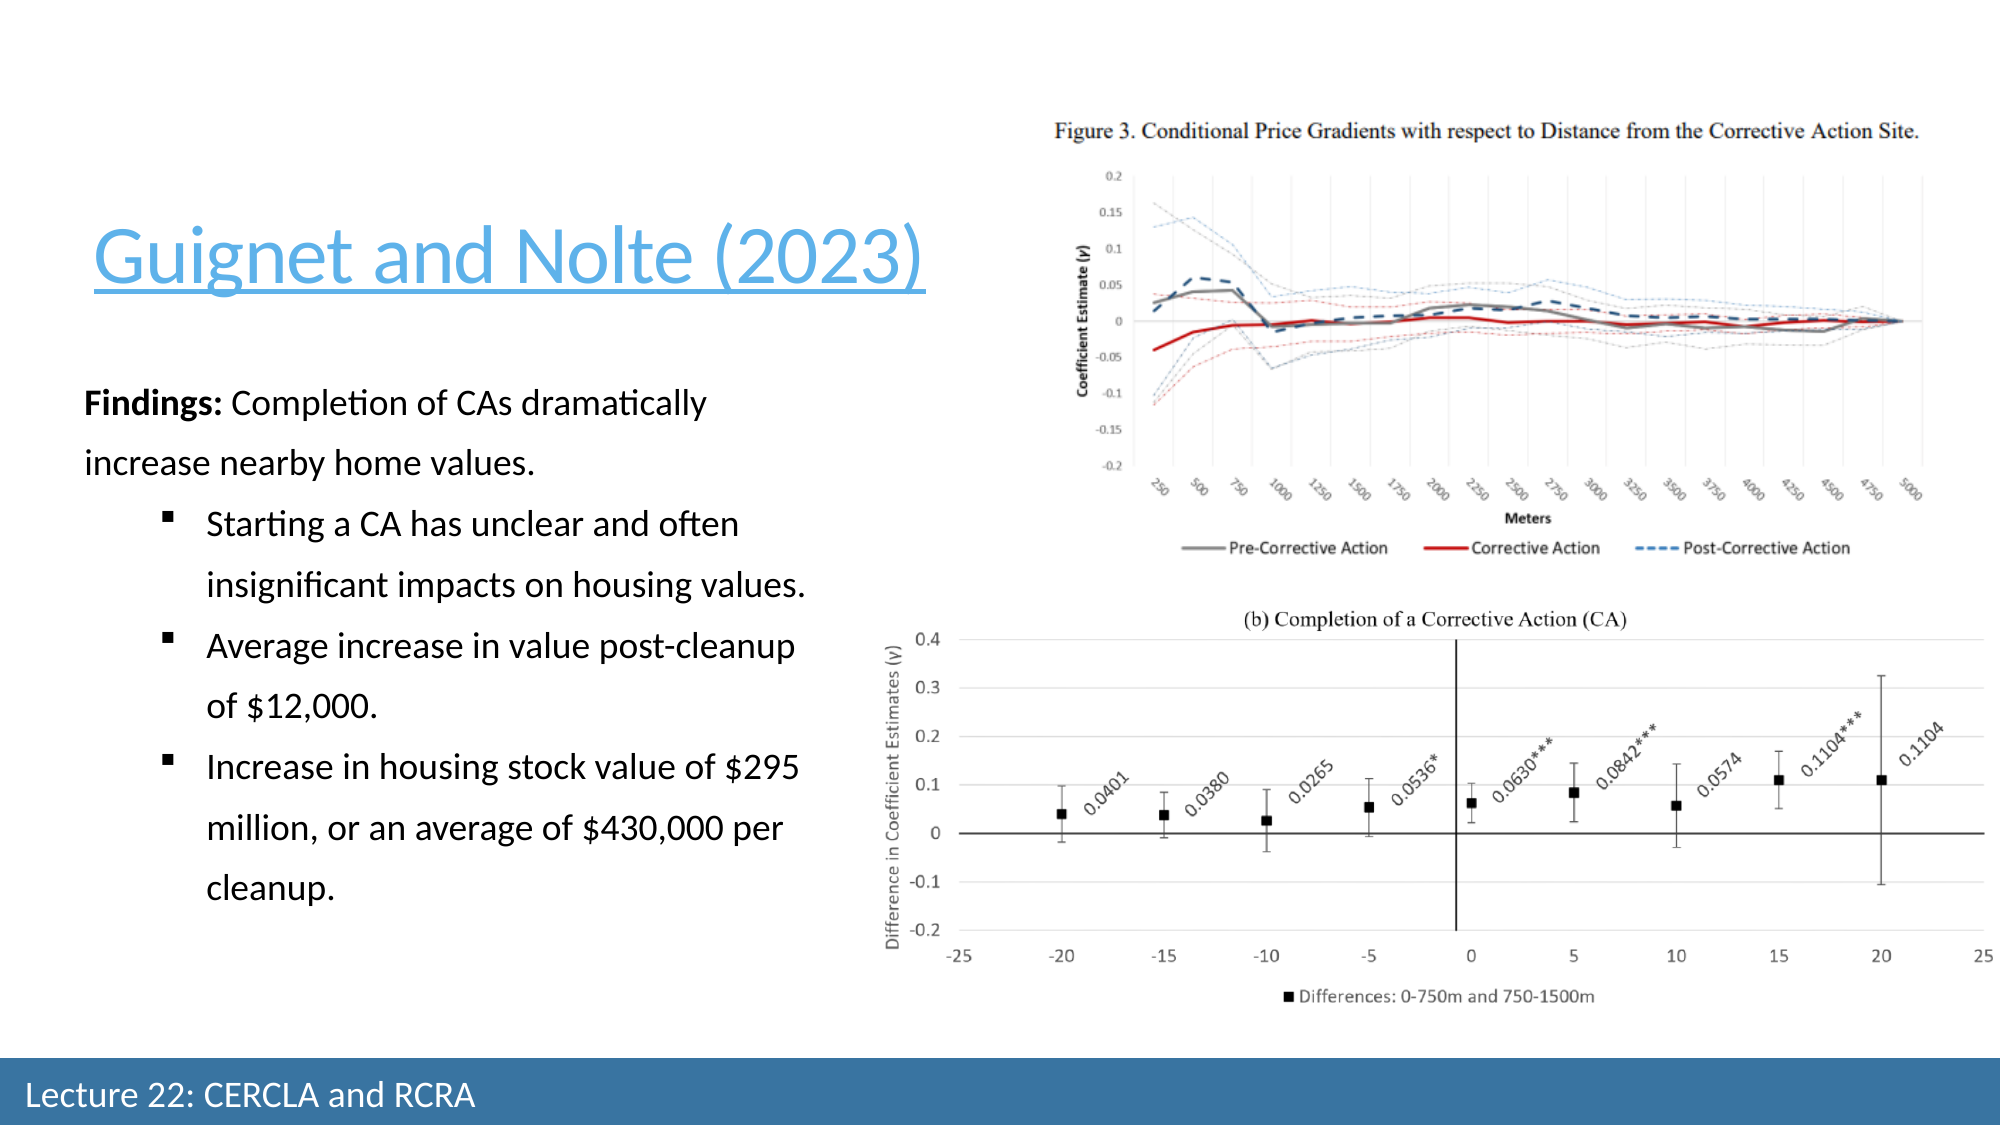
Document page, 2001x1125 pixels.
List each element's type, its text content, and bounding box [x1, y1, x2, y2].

picture [1032, 100, 1959, 572]
text_box Guignet and Nolte (2023) [0, 16, 1103, 308]
picture [867, 594, 2000, 1010]
text_box Findings: Completion of CAs dramatically increase nearby home values. Starting a CA has unclear and often insignificant impacts on housing values. Average increase in value post-cleanup of $12,000. Increase in housing stock value of $295 million, or an average of $430,000 per cleanup. [69, 354, 839, 977]
